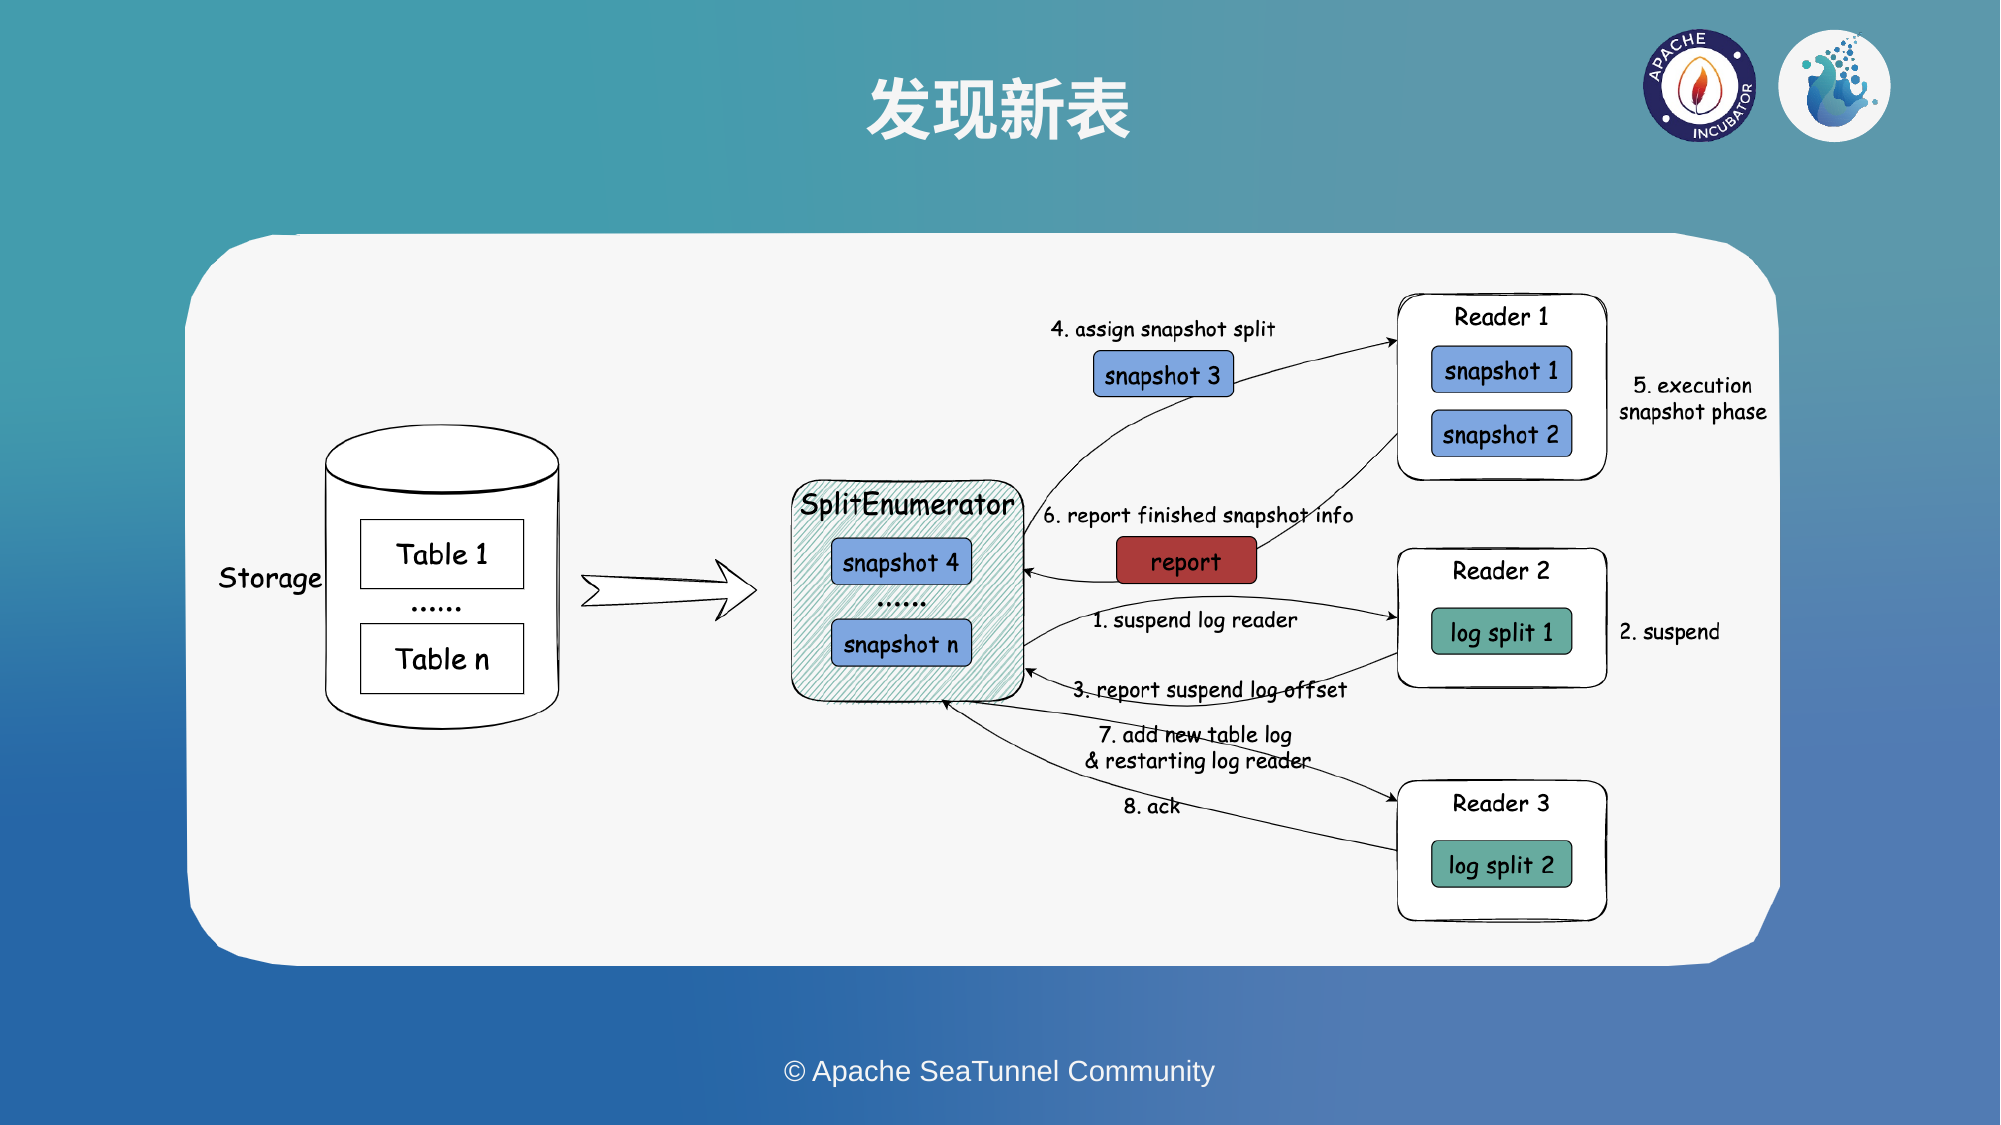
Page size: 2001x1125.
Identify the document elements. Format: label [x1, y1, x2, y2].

text_box [0, 0, 2000, 1125]
picture [185, 233, 1781, 968]
